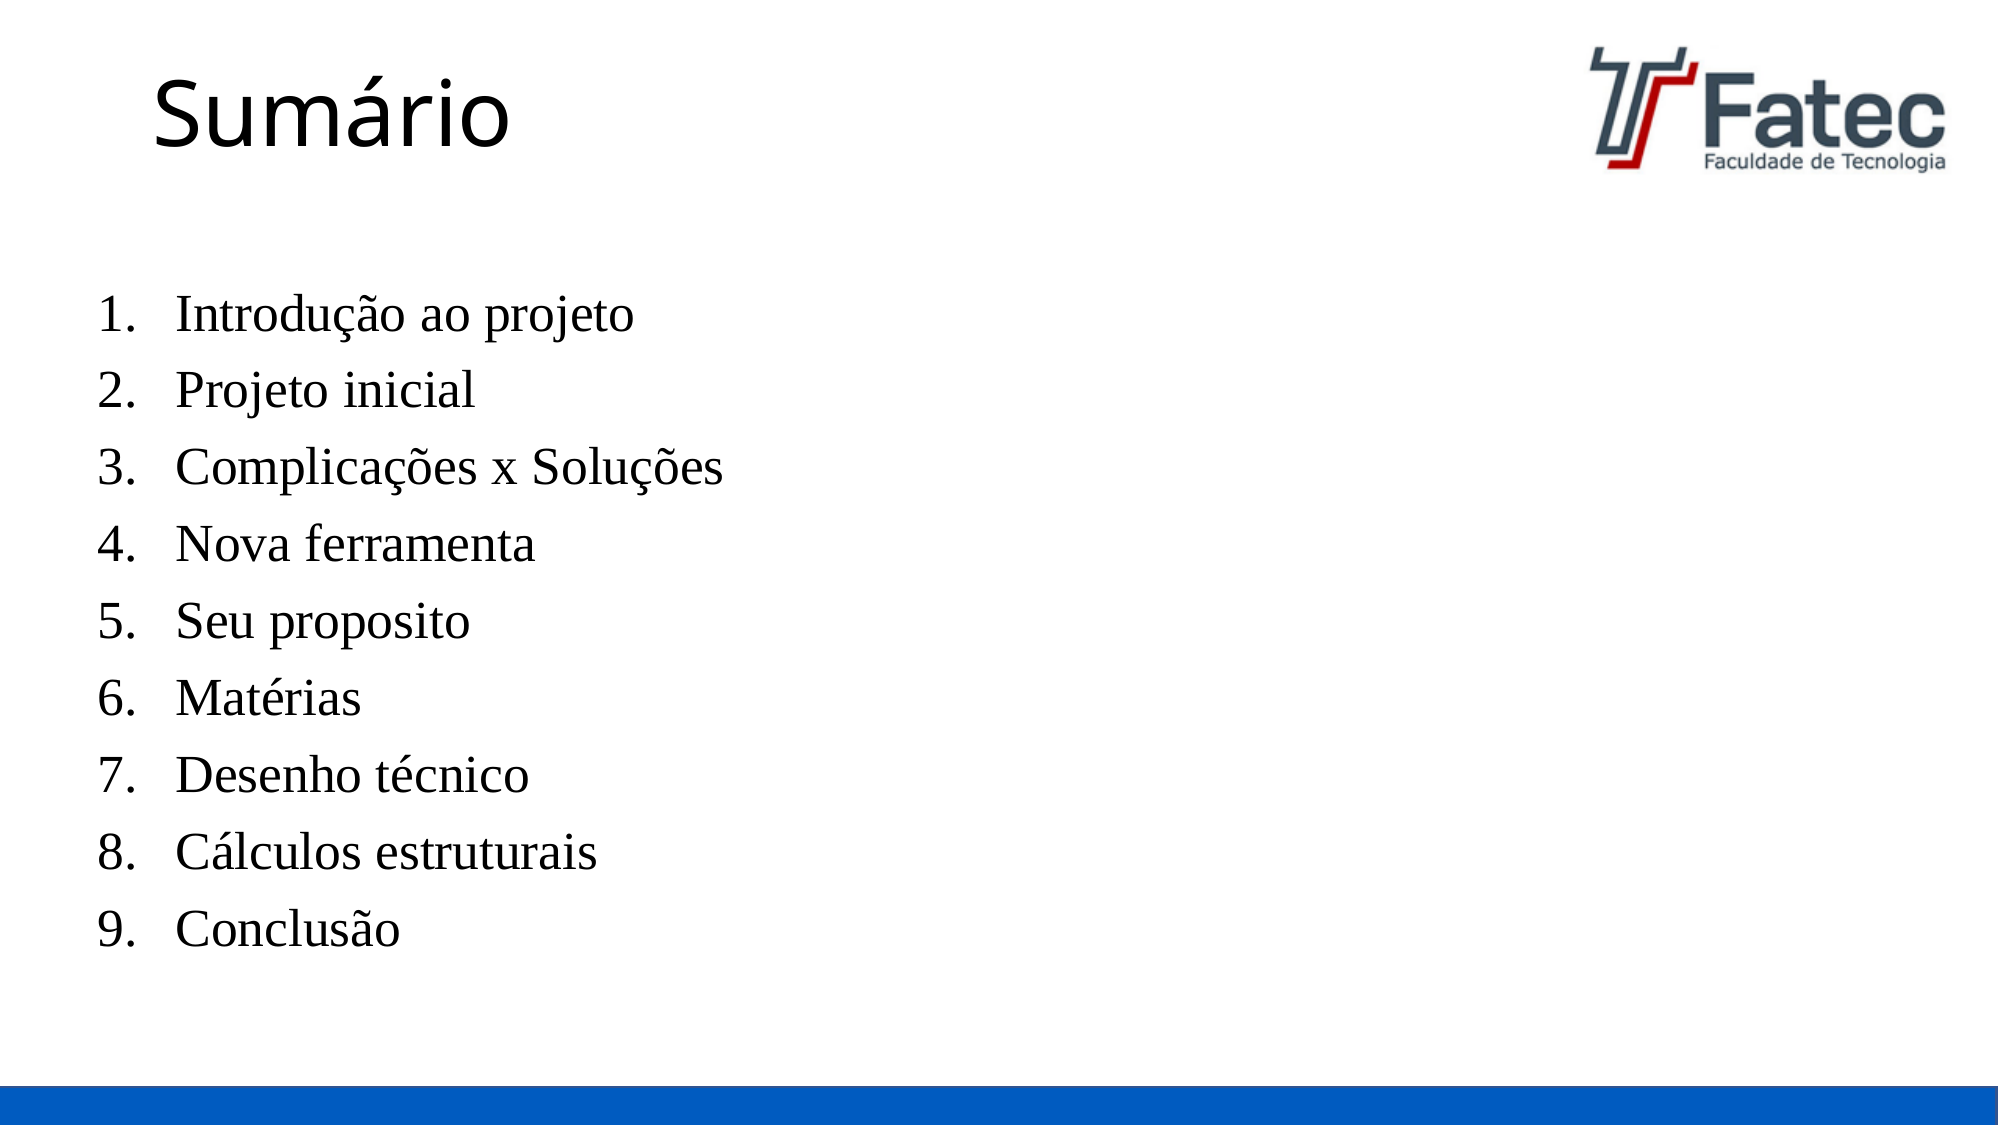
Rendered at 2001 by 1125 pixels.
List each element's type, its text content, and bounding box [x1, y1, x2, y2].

picture [1531, 0, 2000, 233]
list Introdução ao projeto Projeto inicial Complicações x Soluções Nova ferramenta Seu proposito Matérias Desenho técnico Cálculos estruturais Conclusão [83, 277, 1753, 970]
title Sumário [137, 59, 1863, 278]
